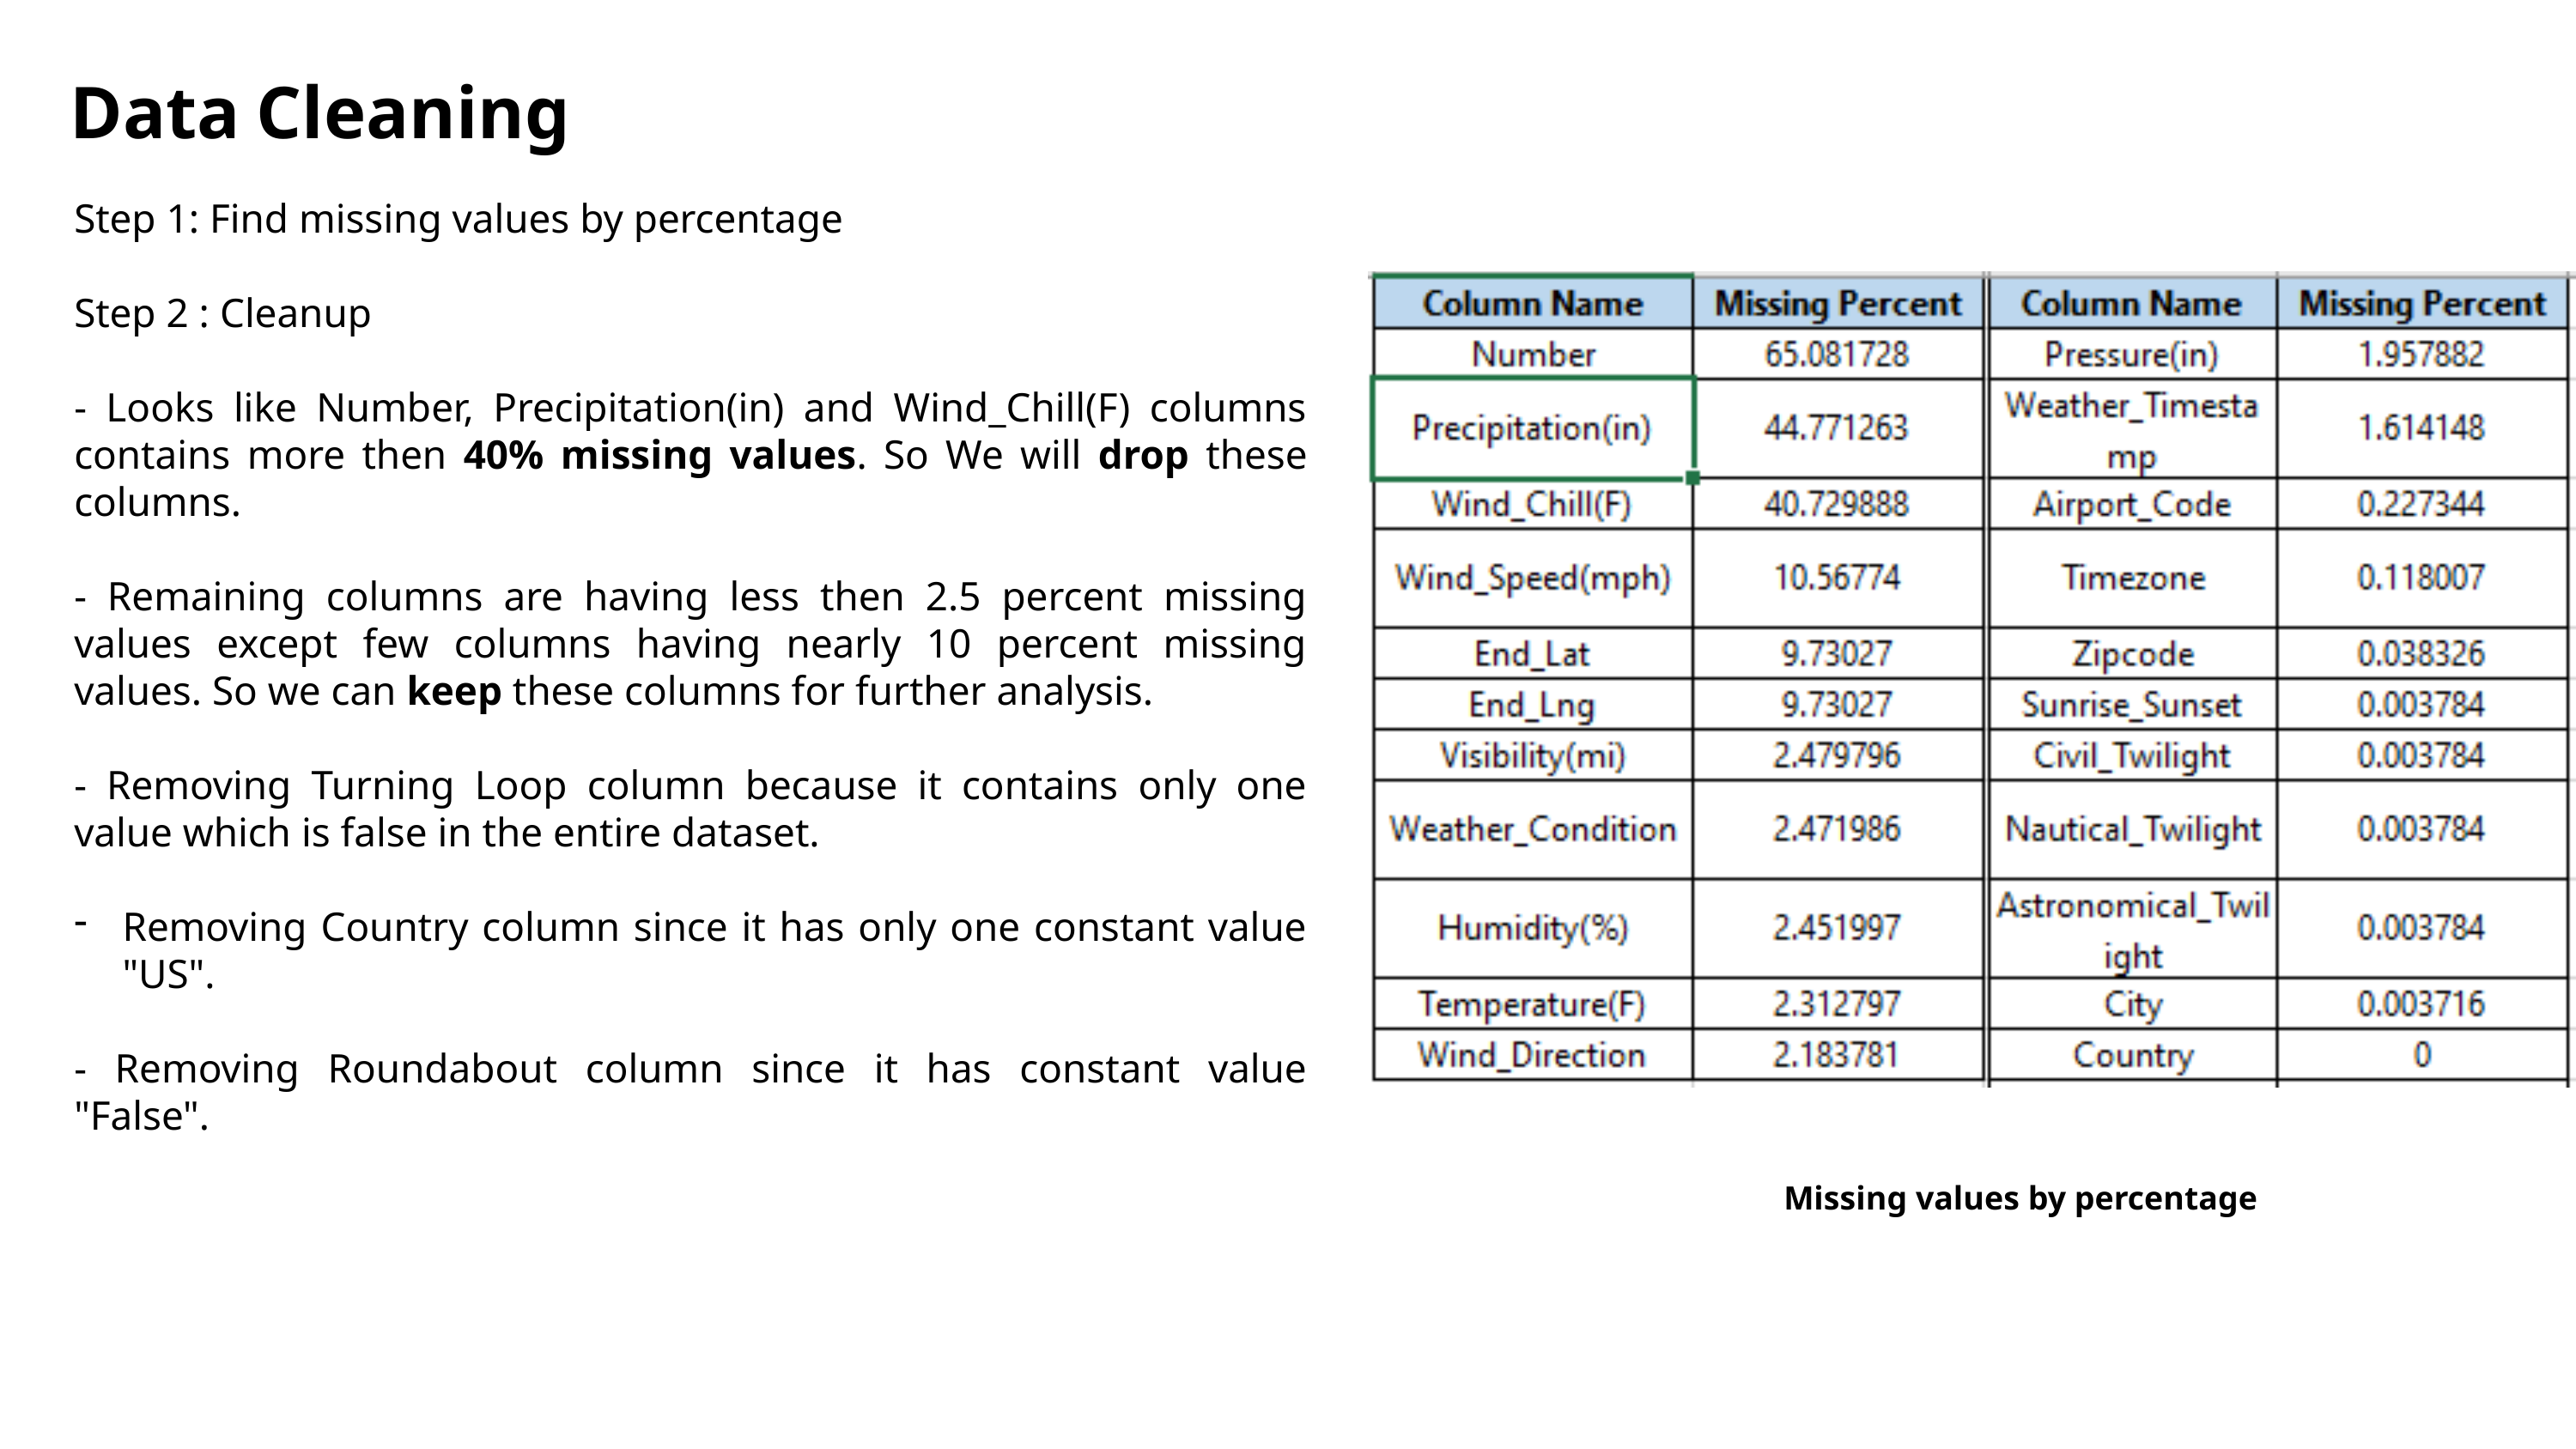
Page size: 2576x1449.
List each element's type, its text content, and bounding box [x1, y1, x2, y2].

text_box Step 1: Find missing values by percentage Step 2 : Cleanup - Looks like Number, Precipitation(in) and Wind_Chill(F) columns contains more then 40% missing values. So We will drop these columns. - Remaining columns are having less then 2.5 percent missing values except few columns having nearly 10 percent missing values. So we can keep these columns for further analysis. - Removing Turning Loop column because it contains only one value which is false in the entire dataset. Removing Country column since it has only one constant value "US". - Removing Roundabout column since it has constant value "False". [61, 187, 1321, 1261]
picture [1367, 271, 2576, 1088]
text_box Data Cleaning [57, 60, 634, 178]
text_box Missing values by percentage [1771, 1171, 2330, 1223]
